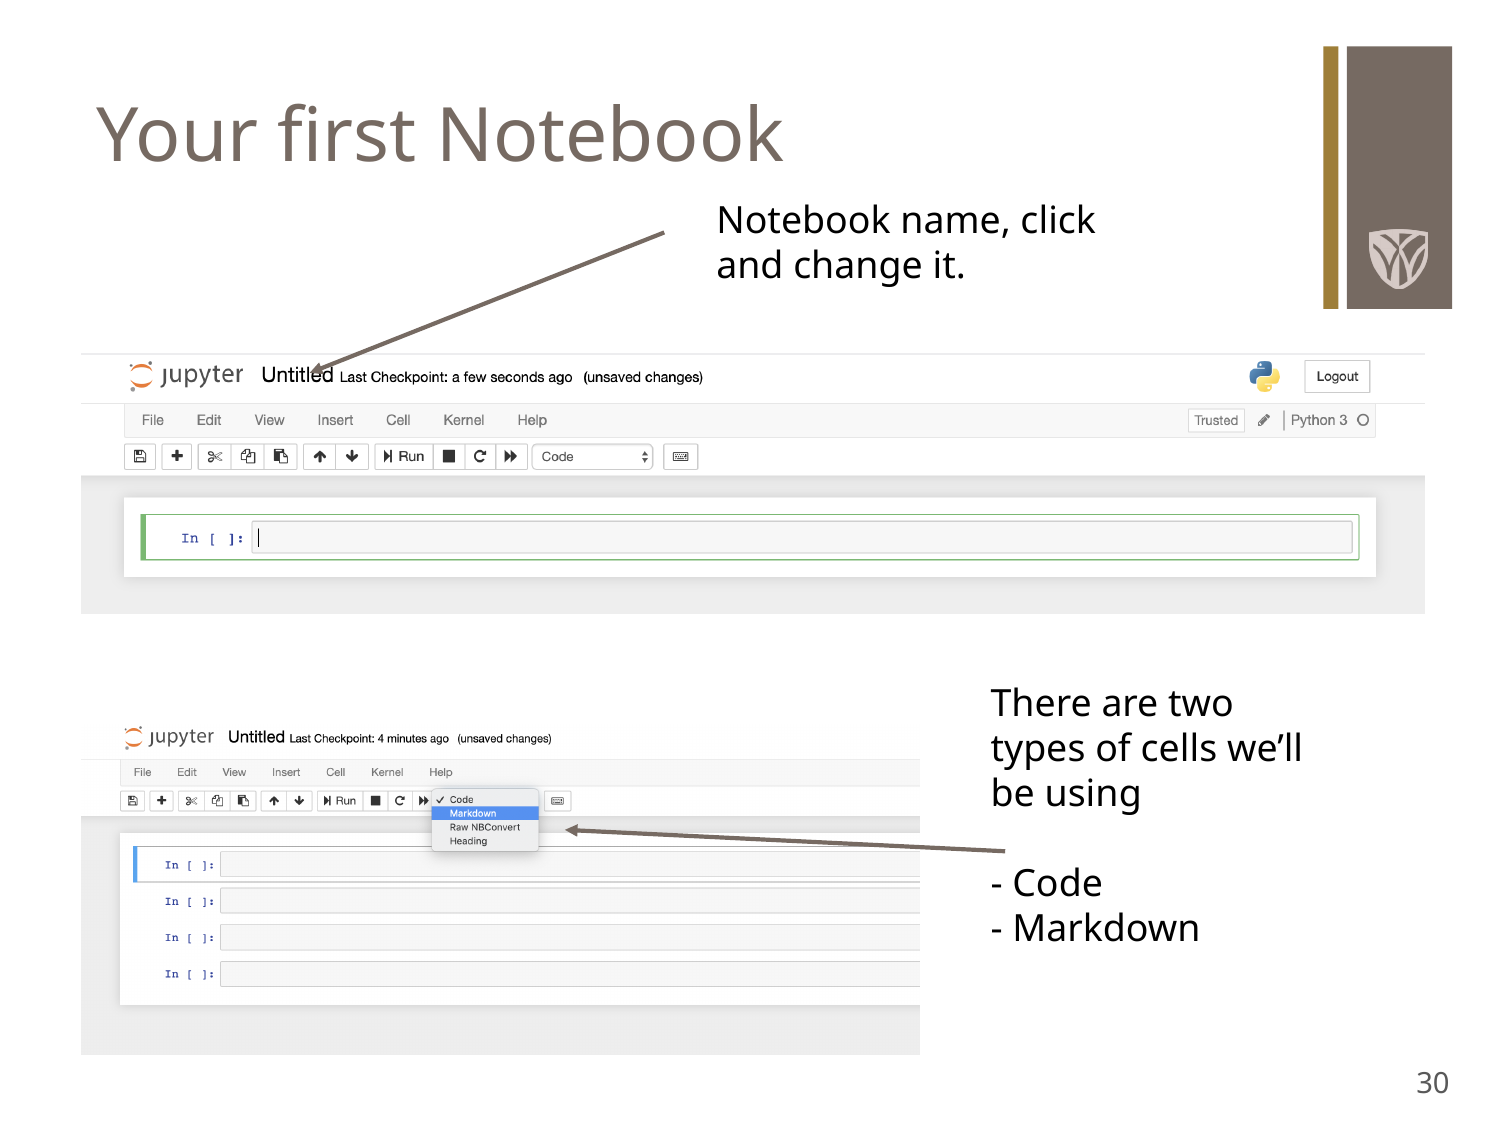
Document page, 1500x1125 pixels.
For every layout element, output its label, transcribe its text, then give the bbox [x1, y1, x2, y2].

text_box Notebook name, click and change it. [701, 188, 1136, 294]
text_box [564, 829, 1006, 852]
title Your first Notebook [81, 79, 1322, 263]
picture [81, 342, 1425, 615]
picture [81, 723, 920, 1055]
text_box There are two types of cells we’ll be using - Code - Markdown [975, 672, 1339, 957]
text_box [309, 231, 665, 374]
slide_number 30 [1373, 1054, 1465, 1115]
